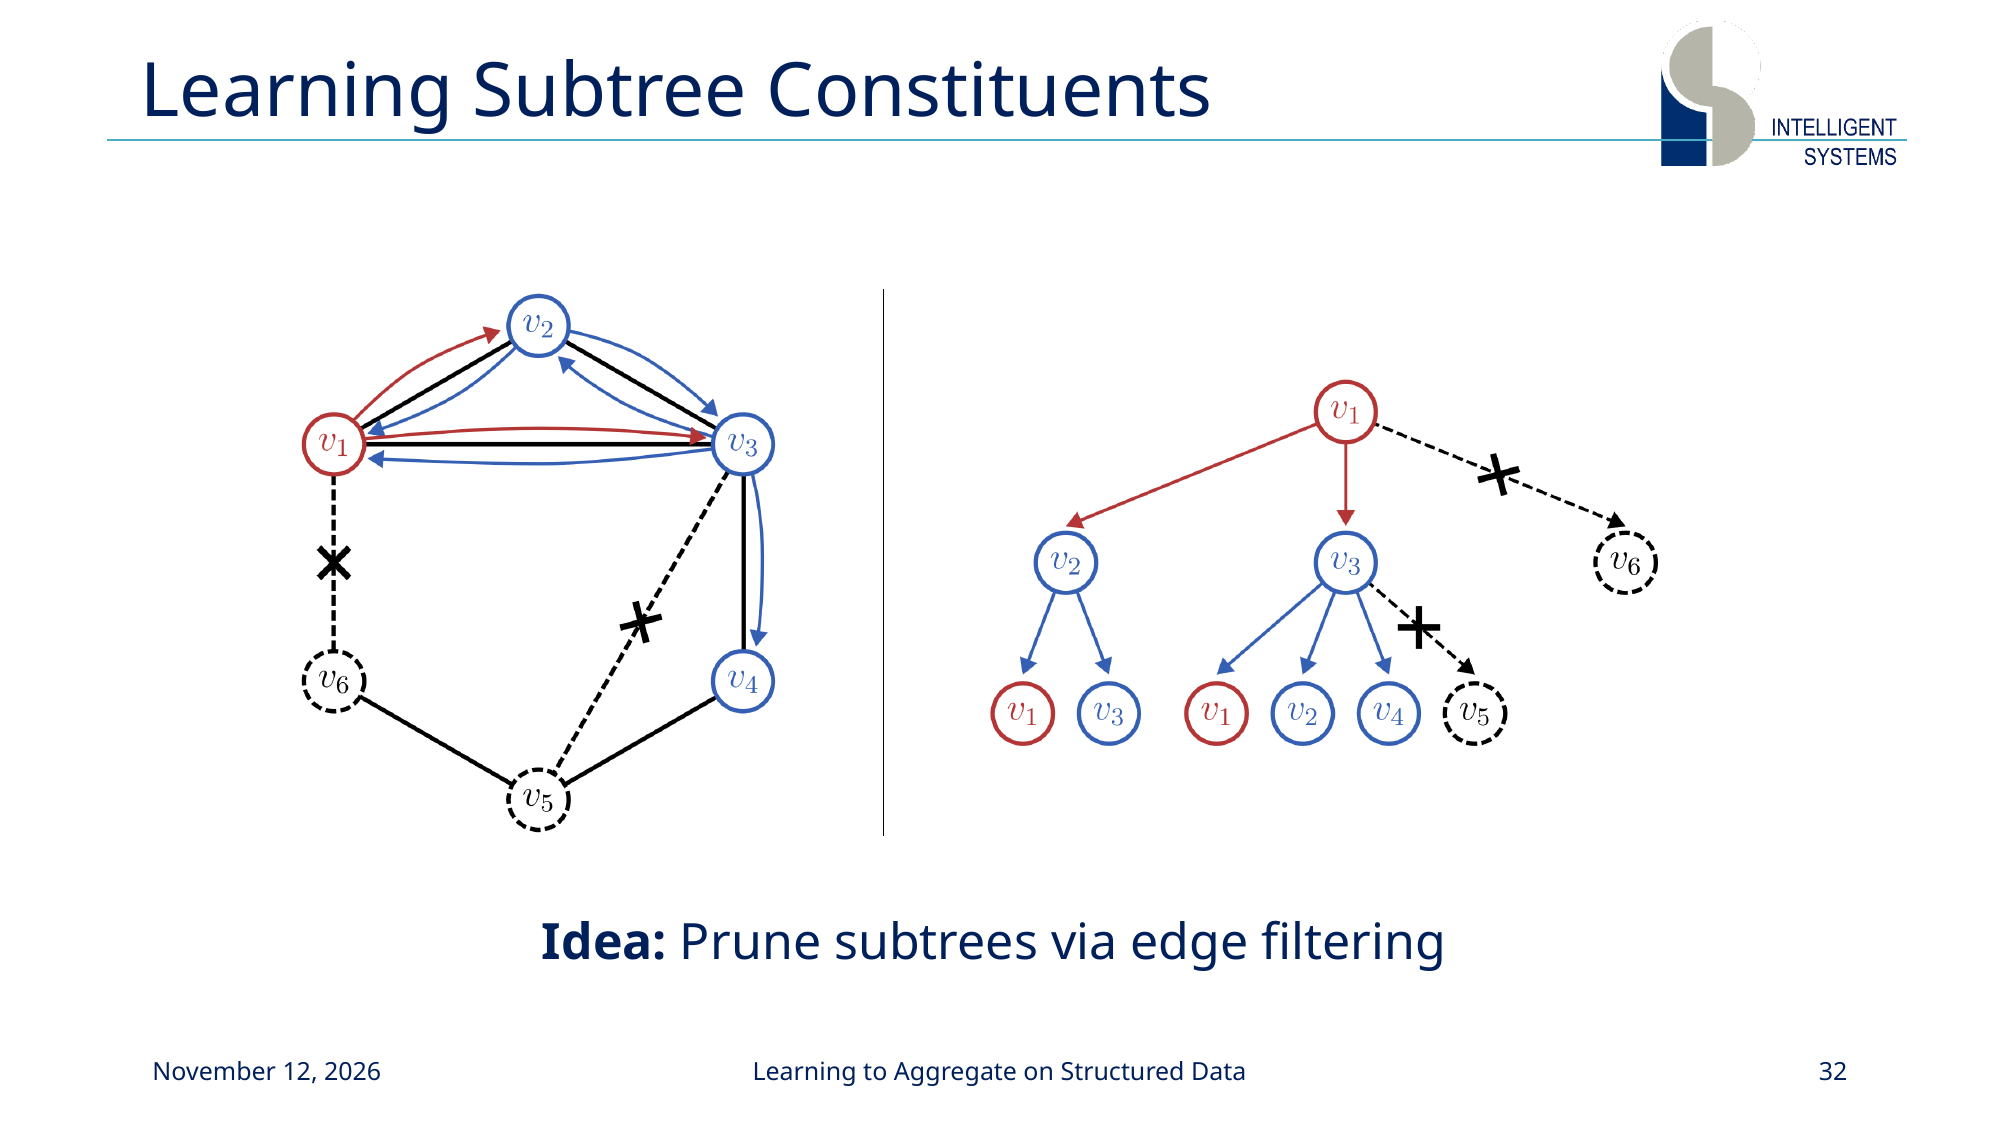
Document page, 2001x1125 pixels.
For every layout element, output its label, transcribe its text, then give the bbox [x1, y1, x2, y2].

slide_number 32 [1412, 1042, 1863, 1103]
footer Learning to Aggregate on Structured Data [662, 1042, 1338, 1103]
picture [295, 289, 1705, 836]
picture [1661, 19, 1903, 139]
picture [1661, 141, 1903, 172]
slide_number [137, 1042, 588, 1103]
title Learning Subtree Constituents [125, 31, 1863, 141]
text_box Idea: Prune subtrees via edge filtering [389, 880, 1599, 998]
